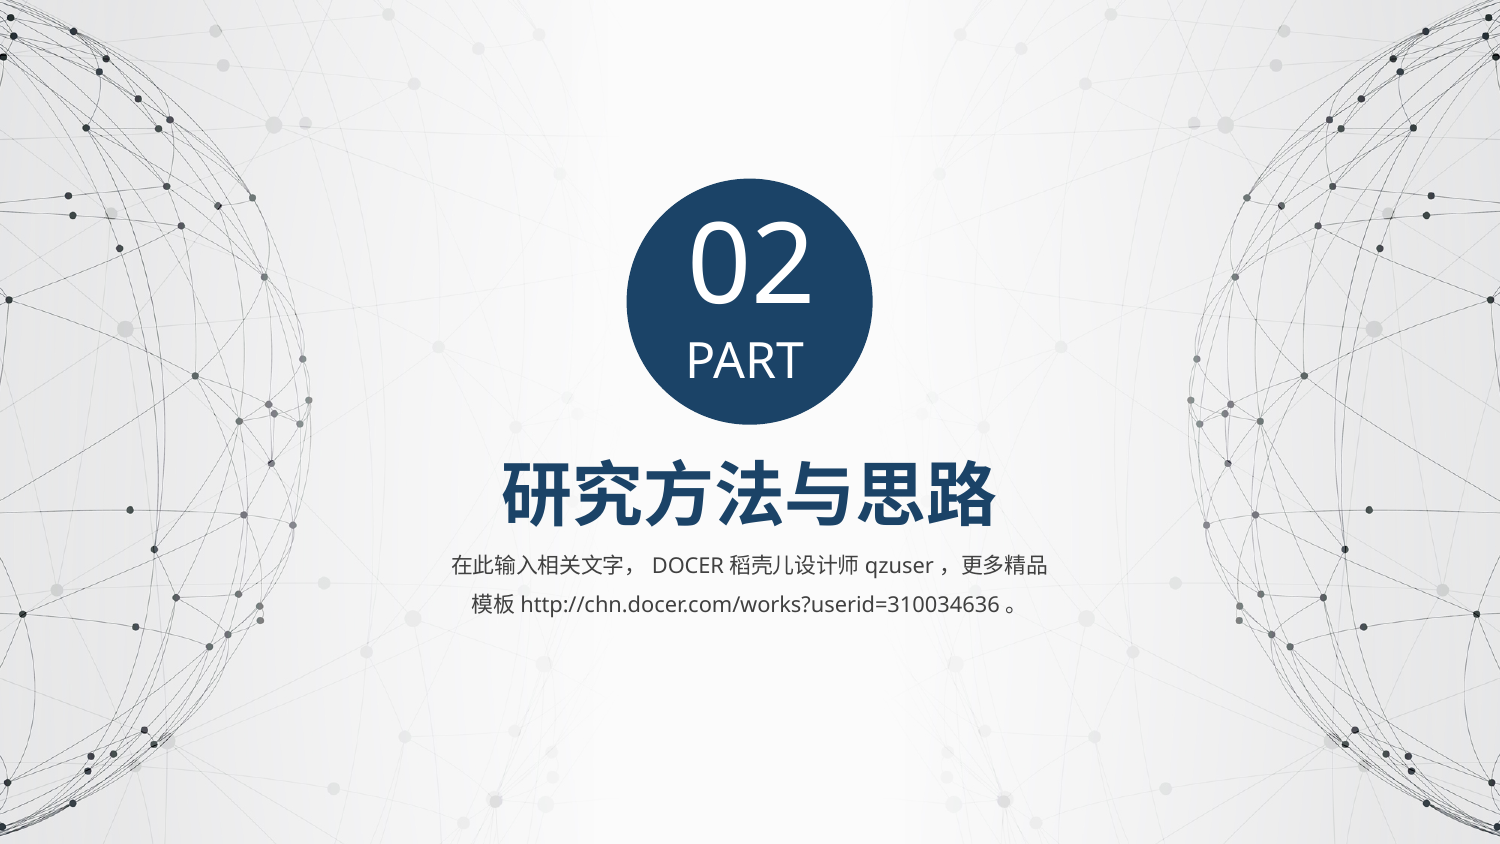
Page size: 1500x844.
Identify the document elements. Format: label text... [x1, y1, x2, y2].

picture [0, 0, 1500, 844]
text_box 研究方法与思路 [407, 444, 1092, 541]
text_box [667, 395, 832, 426]
text_box [633, 177, 866, 258]
text_box 在此输入相关文字，DOCER稻壳儿设计师qzuser，更多精品模板http://chn.docer.com/works?userid=310034636。 [432, 533, 1067, 623]
text_box 02 PART [609, 258, 894, 395]
